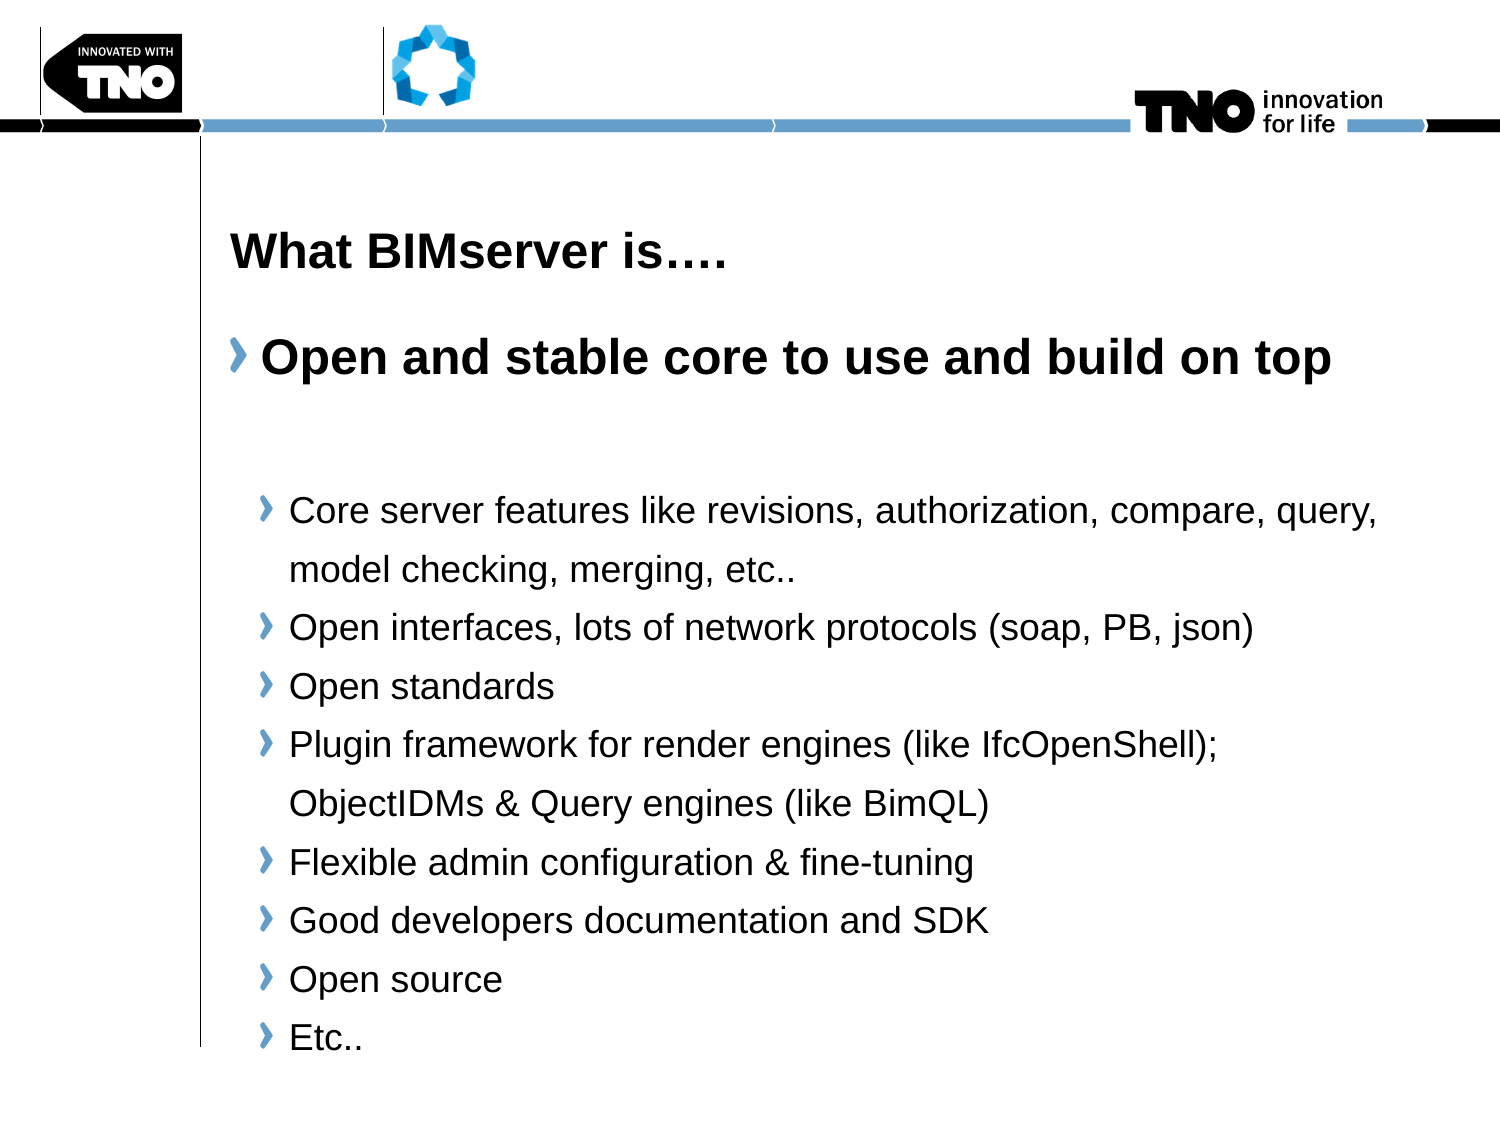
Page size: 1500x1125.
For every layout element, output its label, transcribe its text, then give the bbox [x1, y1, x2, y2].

picture [260, 495, 273, 522]
picture [230, 337, 247, 373]
picture [260, 905, 273, 932]
title What BIMserver is…. [230, 220, 1424, 326]
list Open and stable core to use and build on top Core server features like revisions, authorization, compare, query, model checking, merging, etc.. Open interfaces, lots of network protocols (soap, PB, json) Open standards Plugin framework for render engines (like IfcOpenShell); ObjectIDMs & Query engines (like BimQL) Flexible admin configuration & fine-tuning Good developers documentation and SDK Open source Etc.. [230, 326, 1424, 1013]
picture [260, 671, 273, 698]
picture [260, 729, 273, 757]
picture [0, 19, 1500, 133]
picture [260, 1022, 273, 1049]
picture [260, 963, 273, 991]
picture [260, 846, 273, 874]
picture [260, 612, 273, 640]
